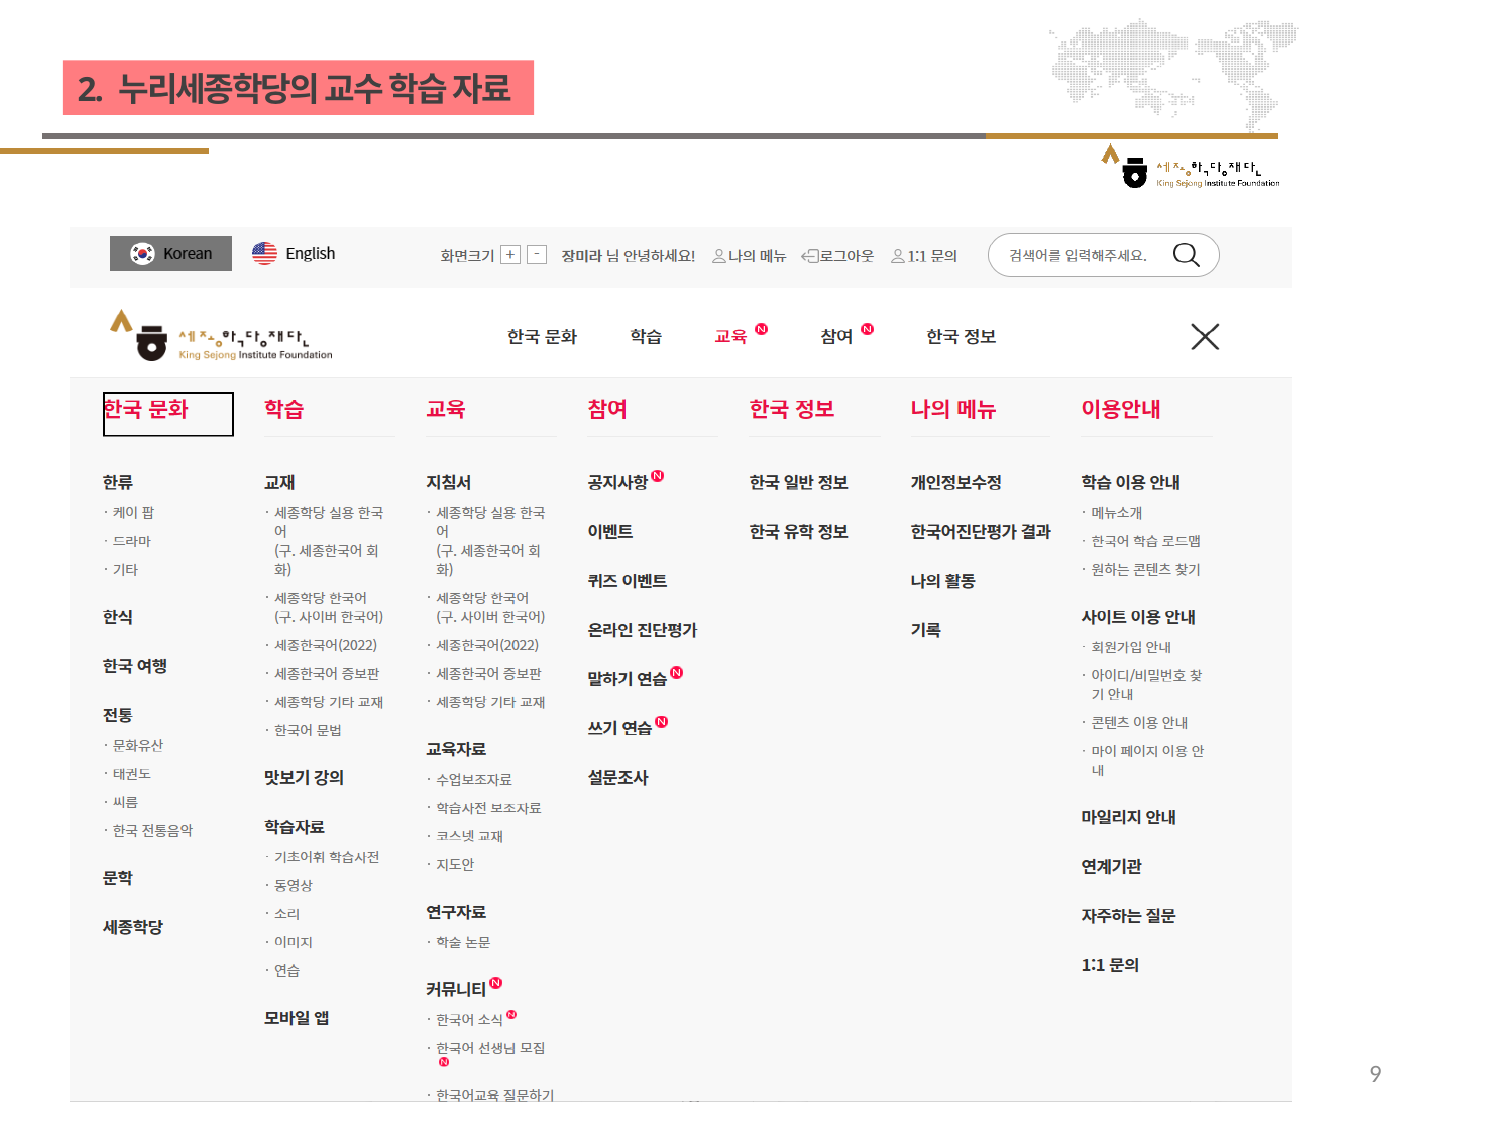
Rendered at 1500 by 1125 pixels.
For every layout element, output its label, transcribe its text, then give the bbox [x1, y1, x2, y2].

picture [1049, 18, 1299, 133]
picture [1101, 142, 1279, 188]
text_box 2. 누리세종학당의 교수 학습 자료 [62, 60, 535, 115]
slide_number 8 [1059, 1042, 1397, 1103]
picture [70, 227, 1292, 1102]
